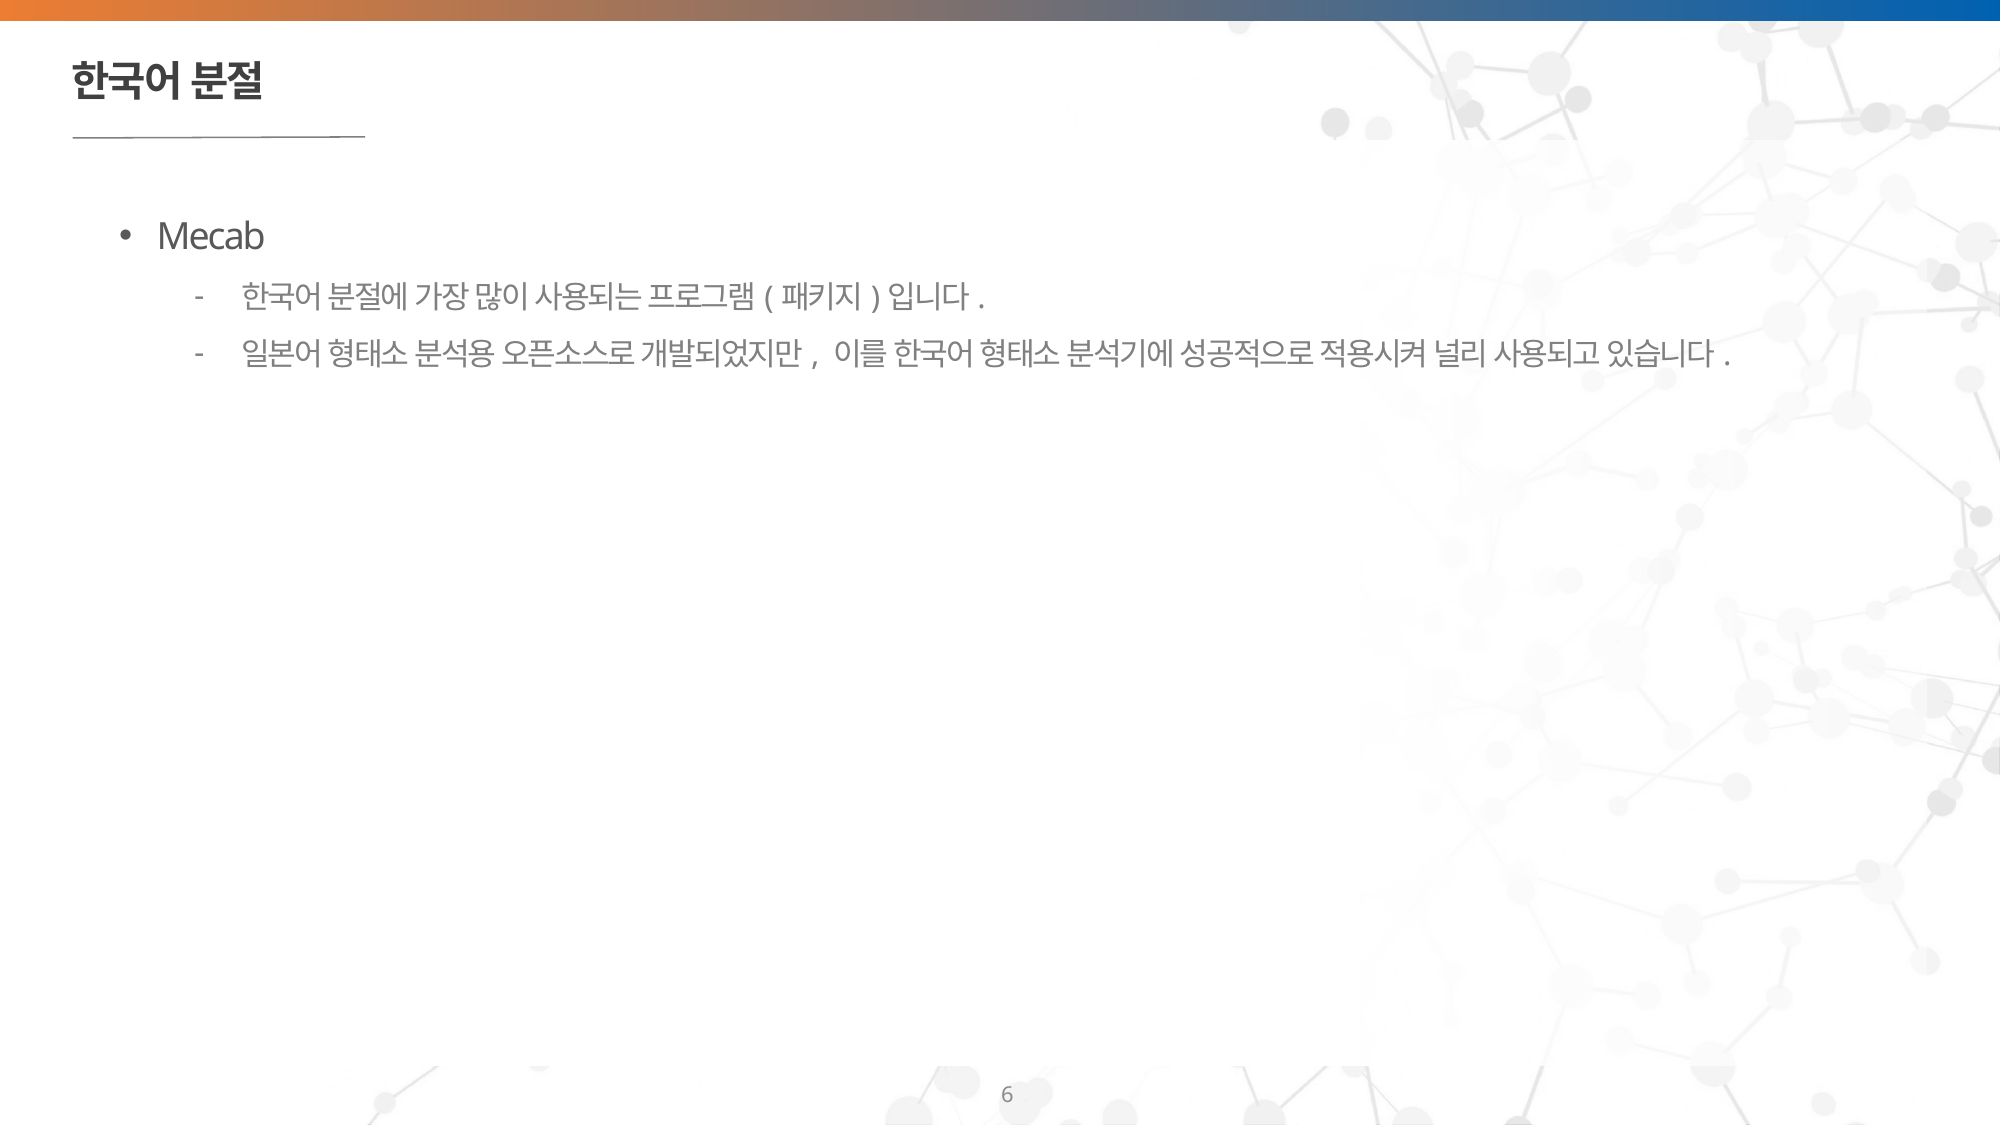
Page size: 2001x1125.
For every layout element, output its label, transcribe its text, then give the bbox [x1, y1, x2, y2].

title 한국어 분절 [56, 49, 1162, 117]
list Mecab 한국어 분절에 가장 많이 사용되는 프로그램(패키지)입니다. 일본어 형태소 분석용 오픈소스로 개발되었지만, 이를 한국어 형태소 분석기에 성공적으로 적용시켜 널리 사용되고 있습니다. [104, 193, 1911, 1035]
slide_number 6 [782, 1065, 1233, 1125]
